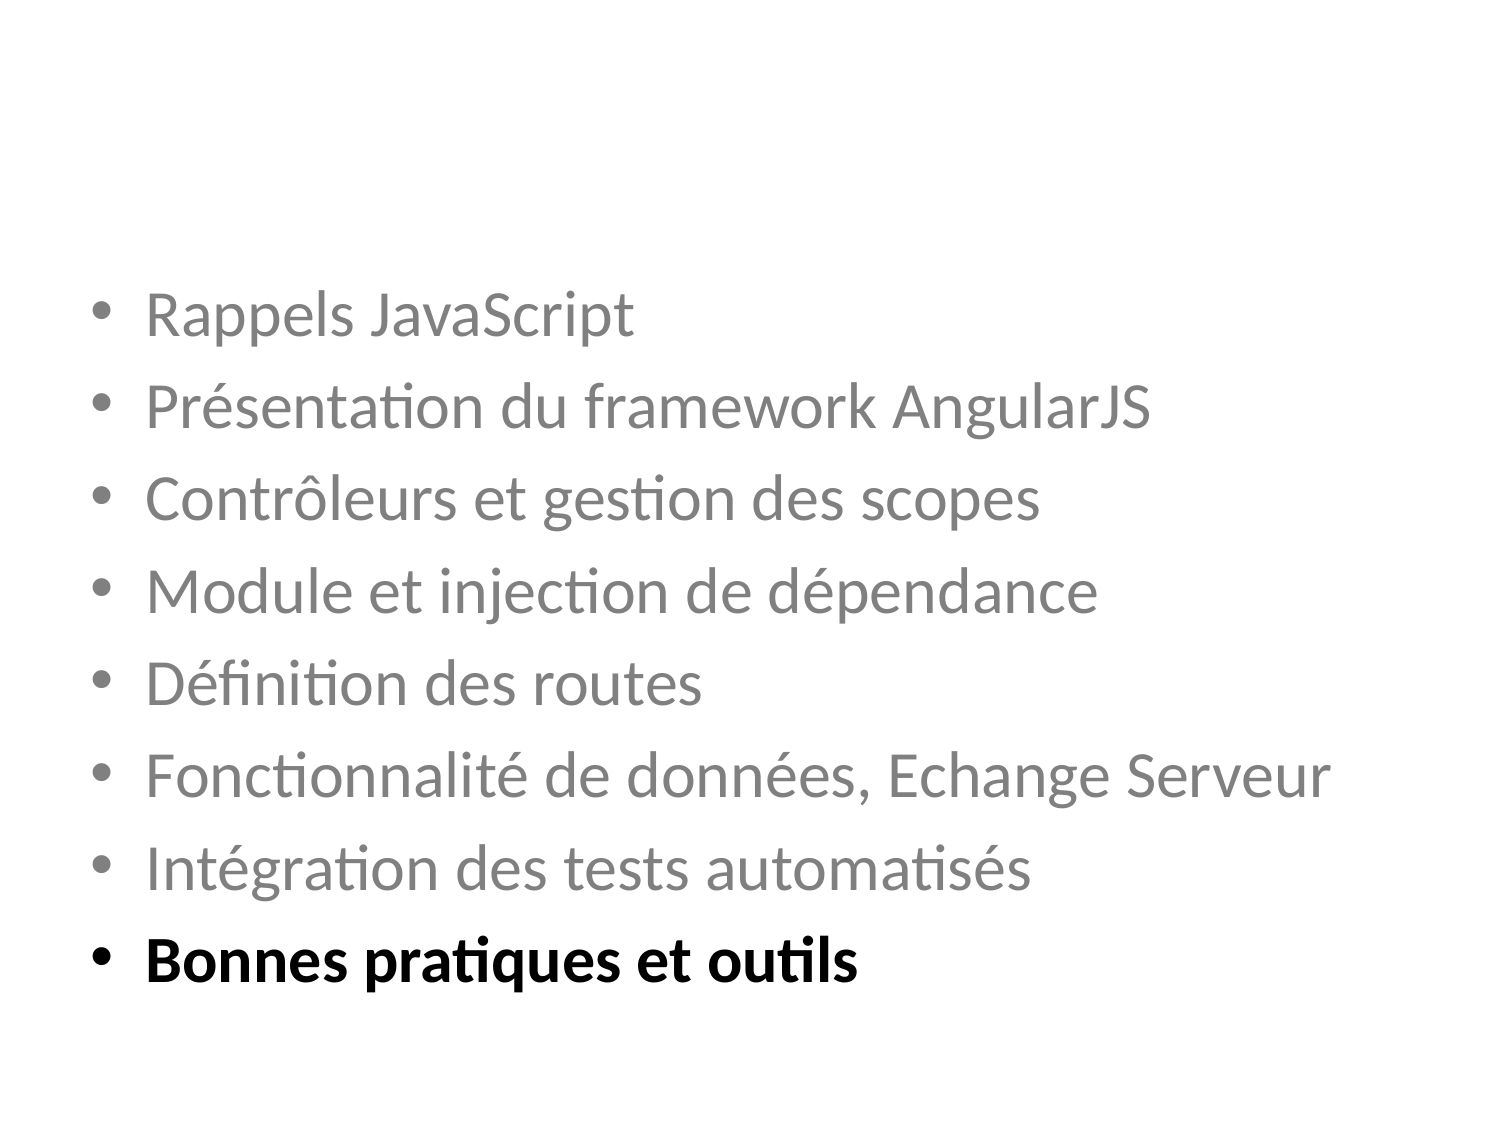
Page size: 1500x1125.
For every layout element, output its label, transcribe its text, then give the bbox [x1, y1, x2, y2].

list Rappels JavaScript Présentation du framework AngularJS Contrôleurs et gestion des scopes Module et injection de dépendance Définition des routes Fonctionnalité de données, Echange Serveur Intégration des tests automatisés Bonnes pratiques et outils [75, 262, 1425, 1005]
